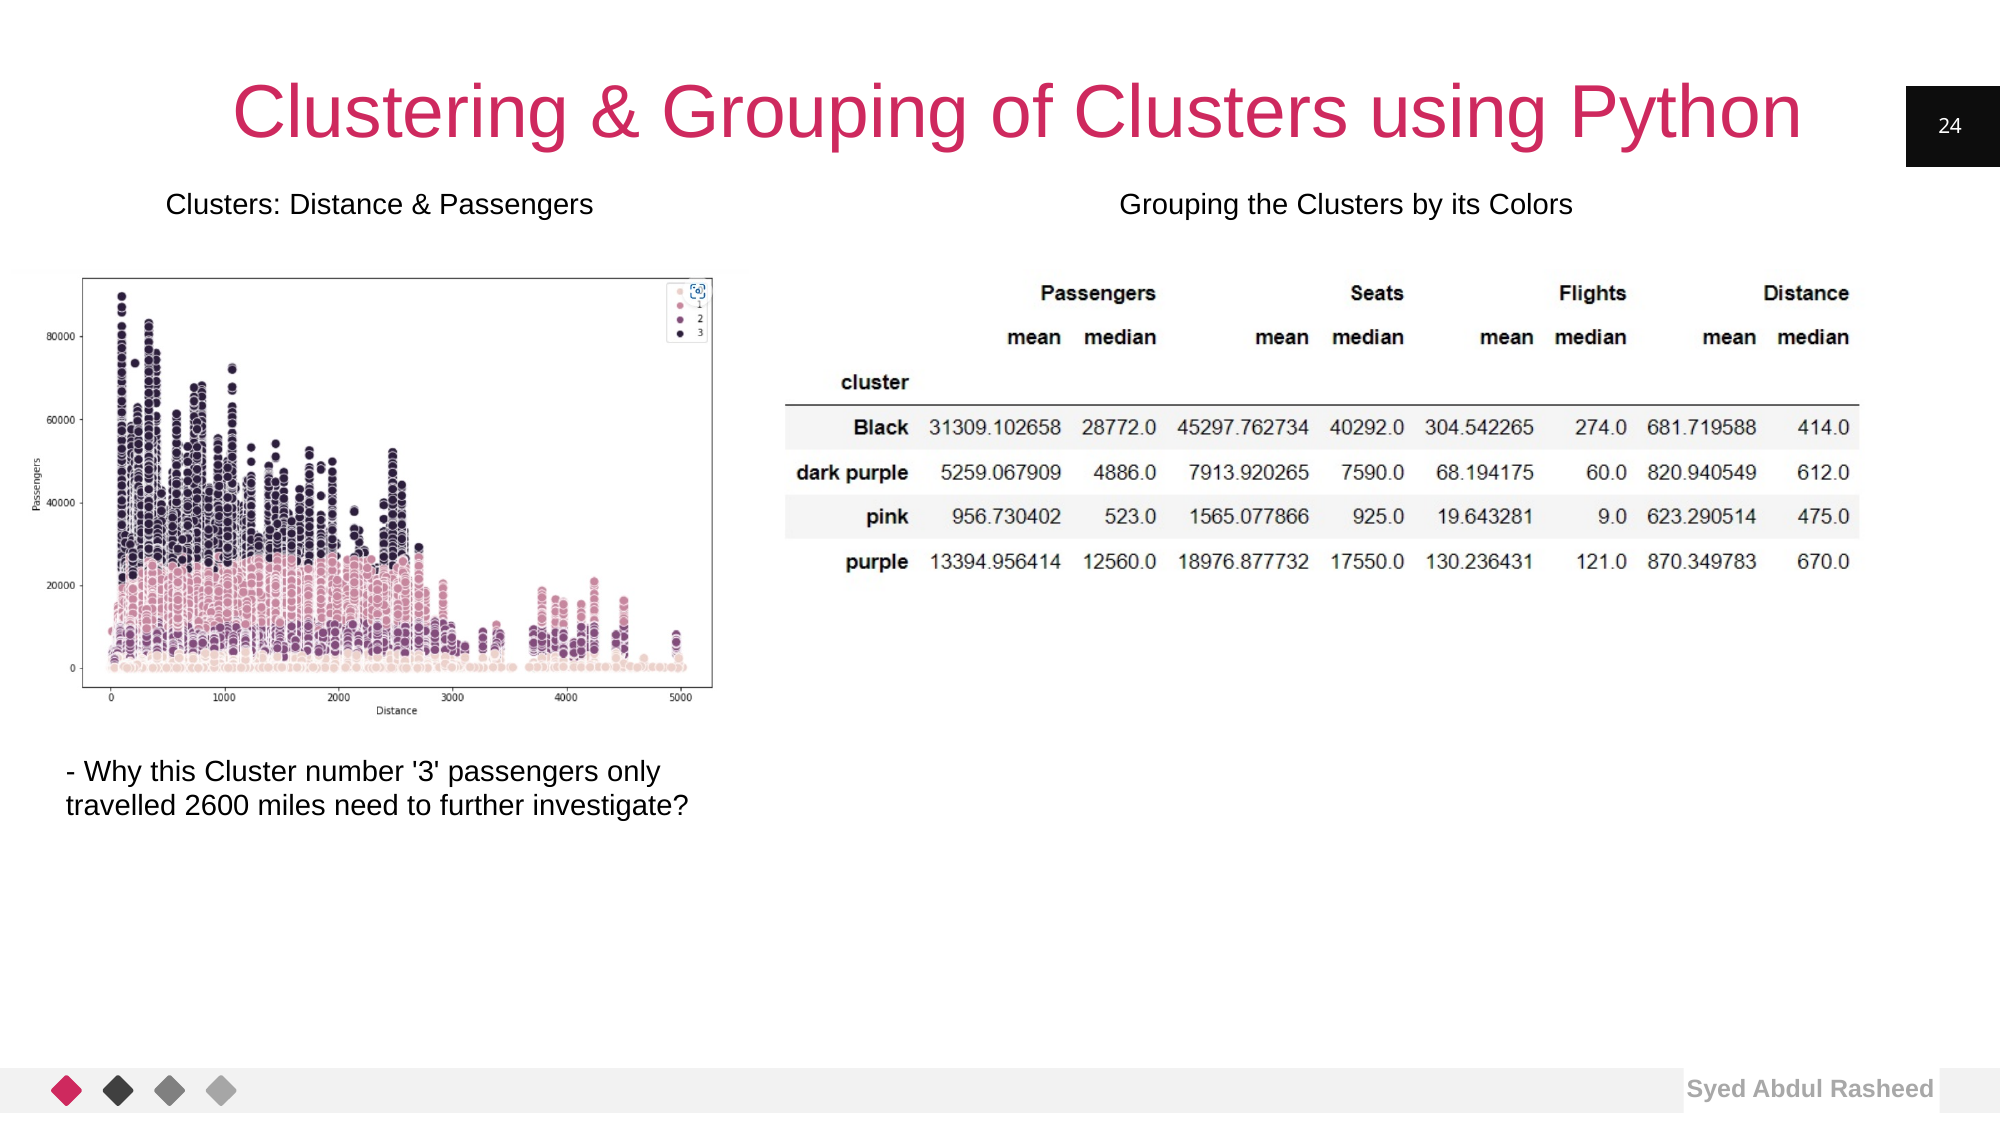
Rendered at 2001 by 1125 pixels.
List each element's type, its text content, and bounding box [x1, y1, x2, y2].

text_box Clustering & Grouping of Clusters using Python [170, 55, 1887, 160]
picture [784, 269, 1887, 599]
text_box Grouping the Clusters by its Colors [1017, 178, 1676, 228]
picture [11, 269, 749, 725]
slide_number 24 [1915, 96, 1985, 157]
text_box - Why this Cluster number '3' passengers only travelled 2600 miles need to further investigate? [51, 674, 790, 830]
text_box Clusters: Distance & Passengers [51, 178, 709, 228]
footer Syed Abdul Rasheed [1660, 1049, 1962, 1125]
